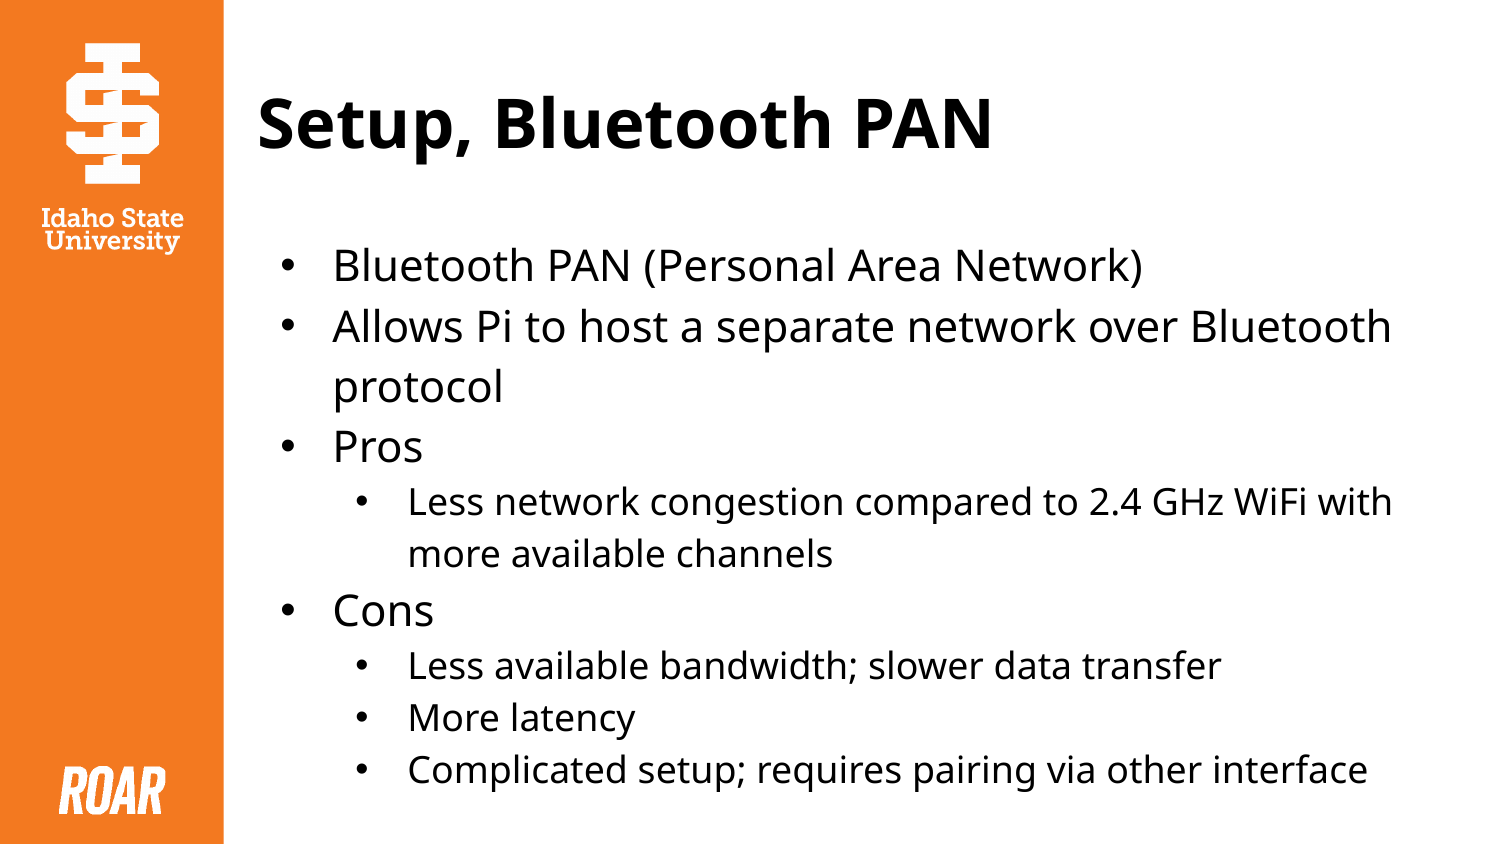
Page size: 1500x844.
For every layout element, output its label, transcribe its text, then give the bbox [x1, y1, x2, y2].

picture [53, 763, 171, 817]
list Bluetooth PAN (Personal Area Network) Allows Pi to host a separate network over Bluetooth protocol Pros Less network congestion compared to 2.4 GHz WiFi with more available channels Cons Less available bandwidth; slower data transfer More latency Complicated setup; requires pairing via other interface [246, 224, 1435, 817]
picture [31, 27, 194, 271]
title Setup, Bluetooth PAN [246, 44, 1435, 208]
